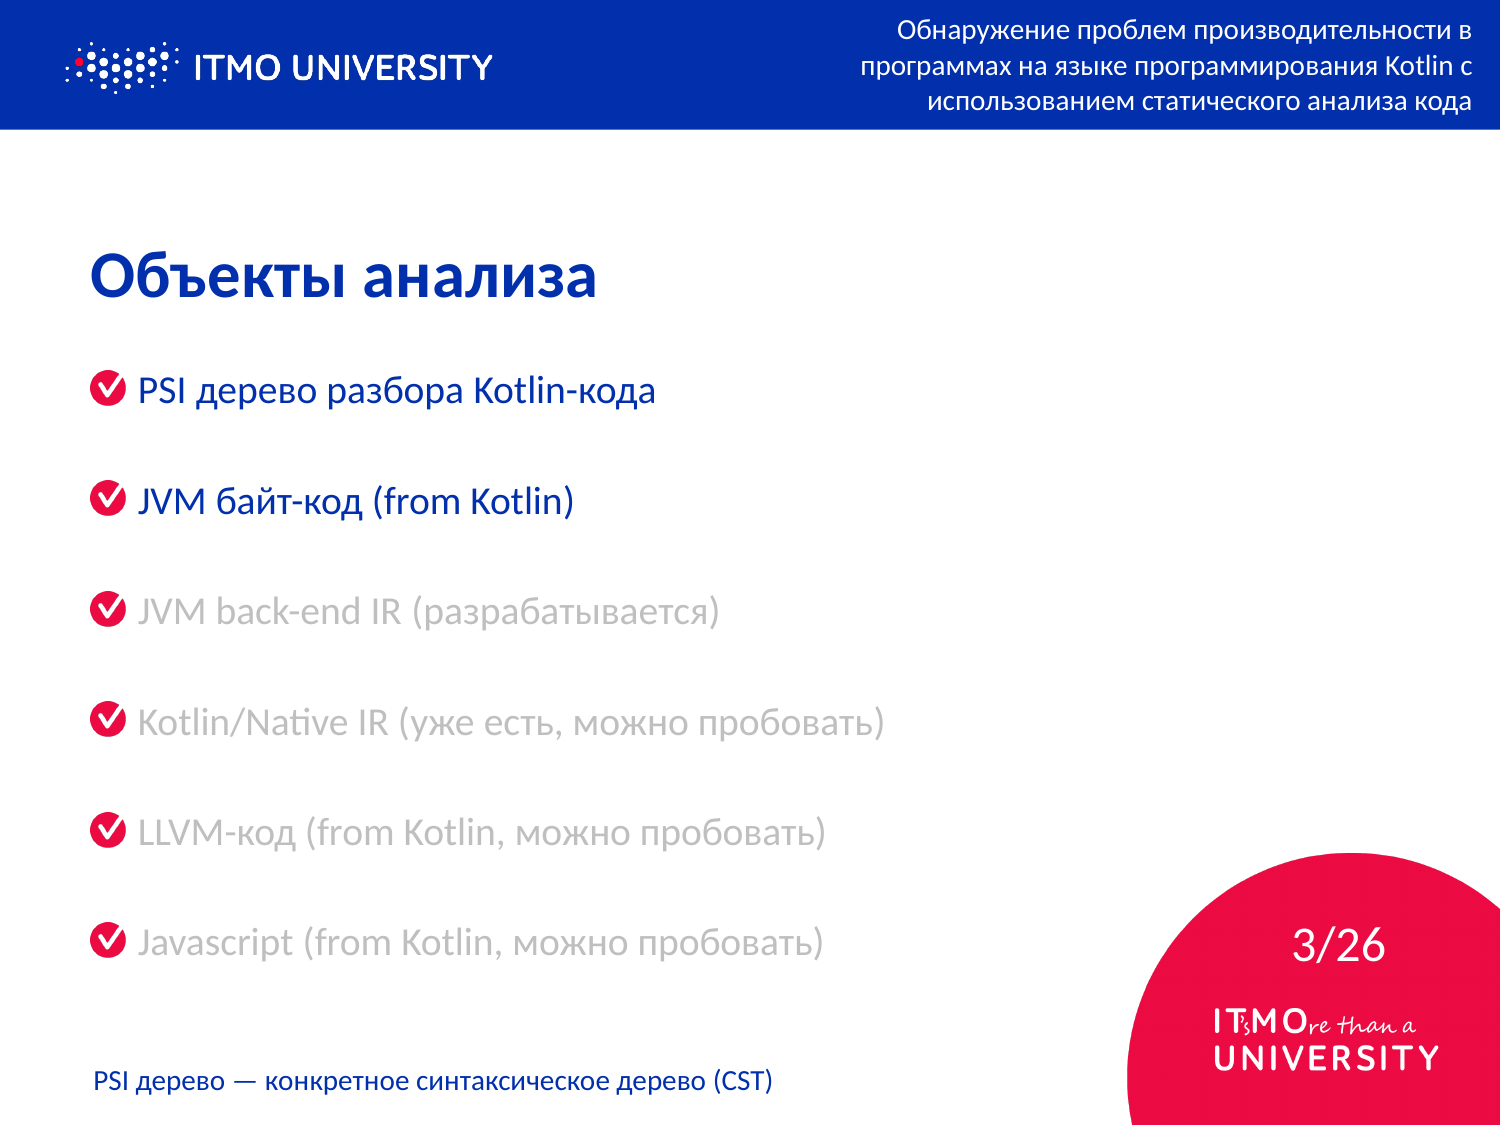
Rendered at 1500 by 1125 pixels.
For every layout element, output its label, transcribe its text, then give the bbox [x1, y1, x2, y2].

picture [1107, 832, 1500, 1125]
picture [90, 701, 126, 737]
picture [90, 480, 126, 516]
list PSI дерево разбора Kotlin-кода JVM байт-код (from Kotlin) JVM back-end IR (разрабатывается) Kotlin/Native IR (уже есть, можно пробовать) LLVM-код (from Kotlin, можно пробовать) Javascript (from Kotlin, можно пробовать) [75, 356, 1448, 975]
picture [0, 0, 545, 140]
picture [90, 370, 126, 406]
picture [90, 922, 126, 958]
text_box PSI дерево — конкретное синтаксическое дерево (CST) [78, 1054, 789, 1104]
title Объекты анализа [75, 202, 1105, 339]
picture [90, 812, 126, 848]
picture [90, 591, 126, 627]
text_box 3/26 [1276, 903, 1402, 979]
footer Обнаружение проблем производительности в программах на языке программирования Kotlin с использованием статического анализа кода [724, 12, 1488, 114]
